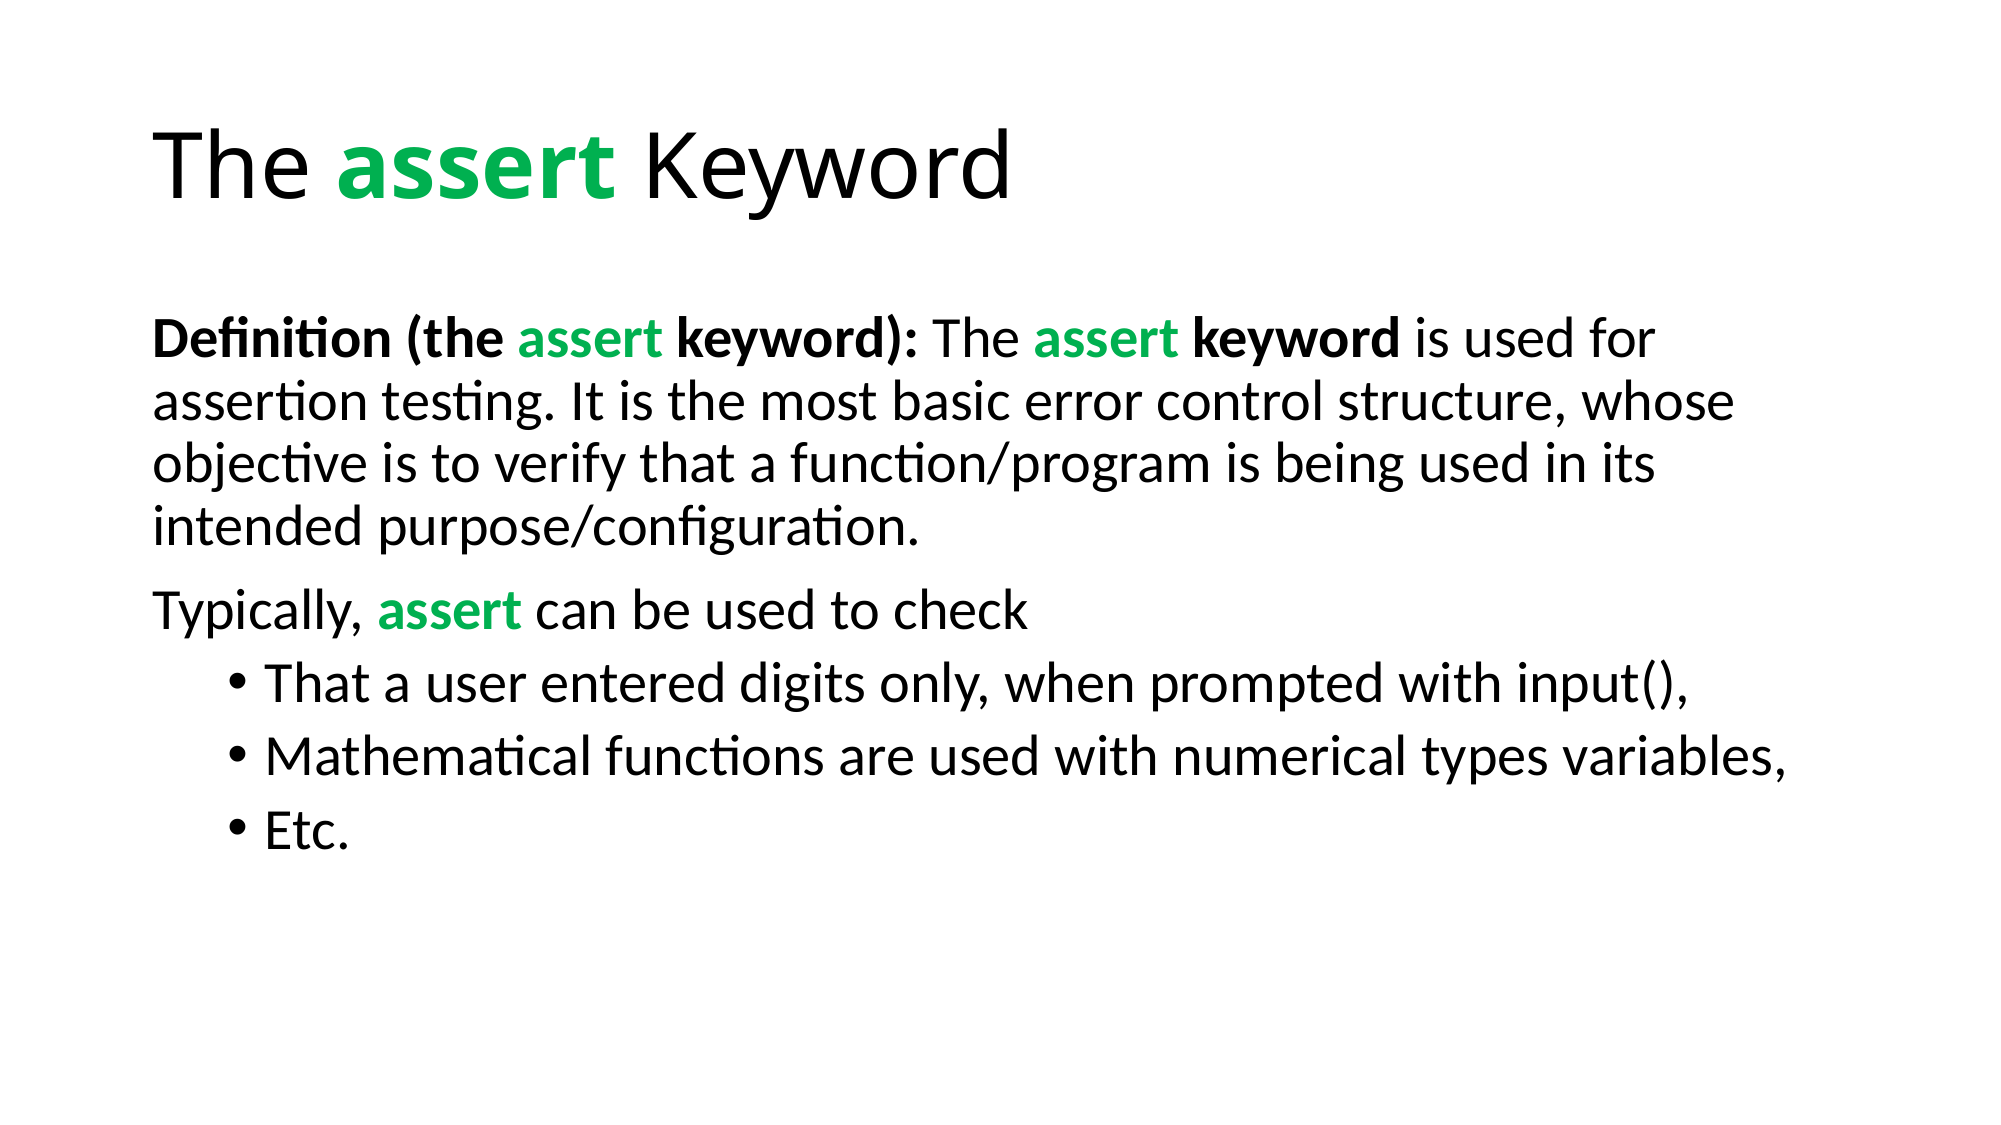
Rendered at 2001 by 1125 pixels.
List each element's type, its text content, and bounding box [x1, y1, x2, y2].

title The assert Keyword [137, 59, 1863, 278]
list Definition (the assert keyword): The assert keyword is used for assertion testing. It is the most basic error control structure, whose objective is to verify that a function/program is being used in its intended purpose/configuration. Typically, assert can be used to check That a user entered digits only, when prompted with input(), Mathematical functions are used with numerical types variables, Etc. [137, 299, 1863, 1125]
